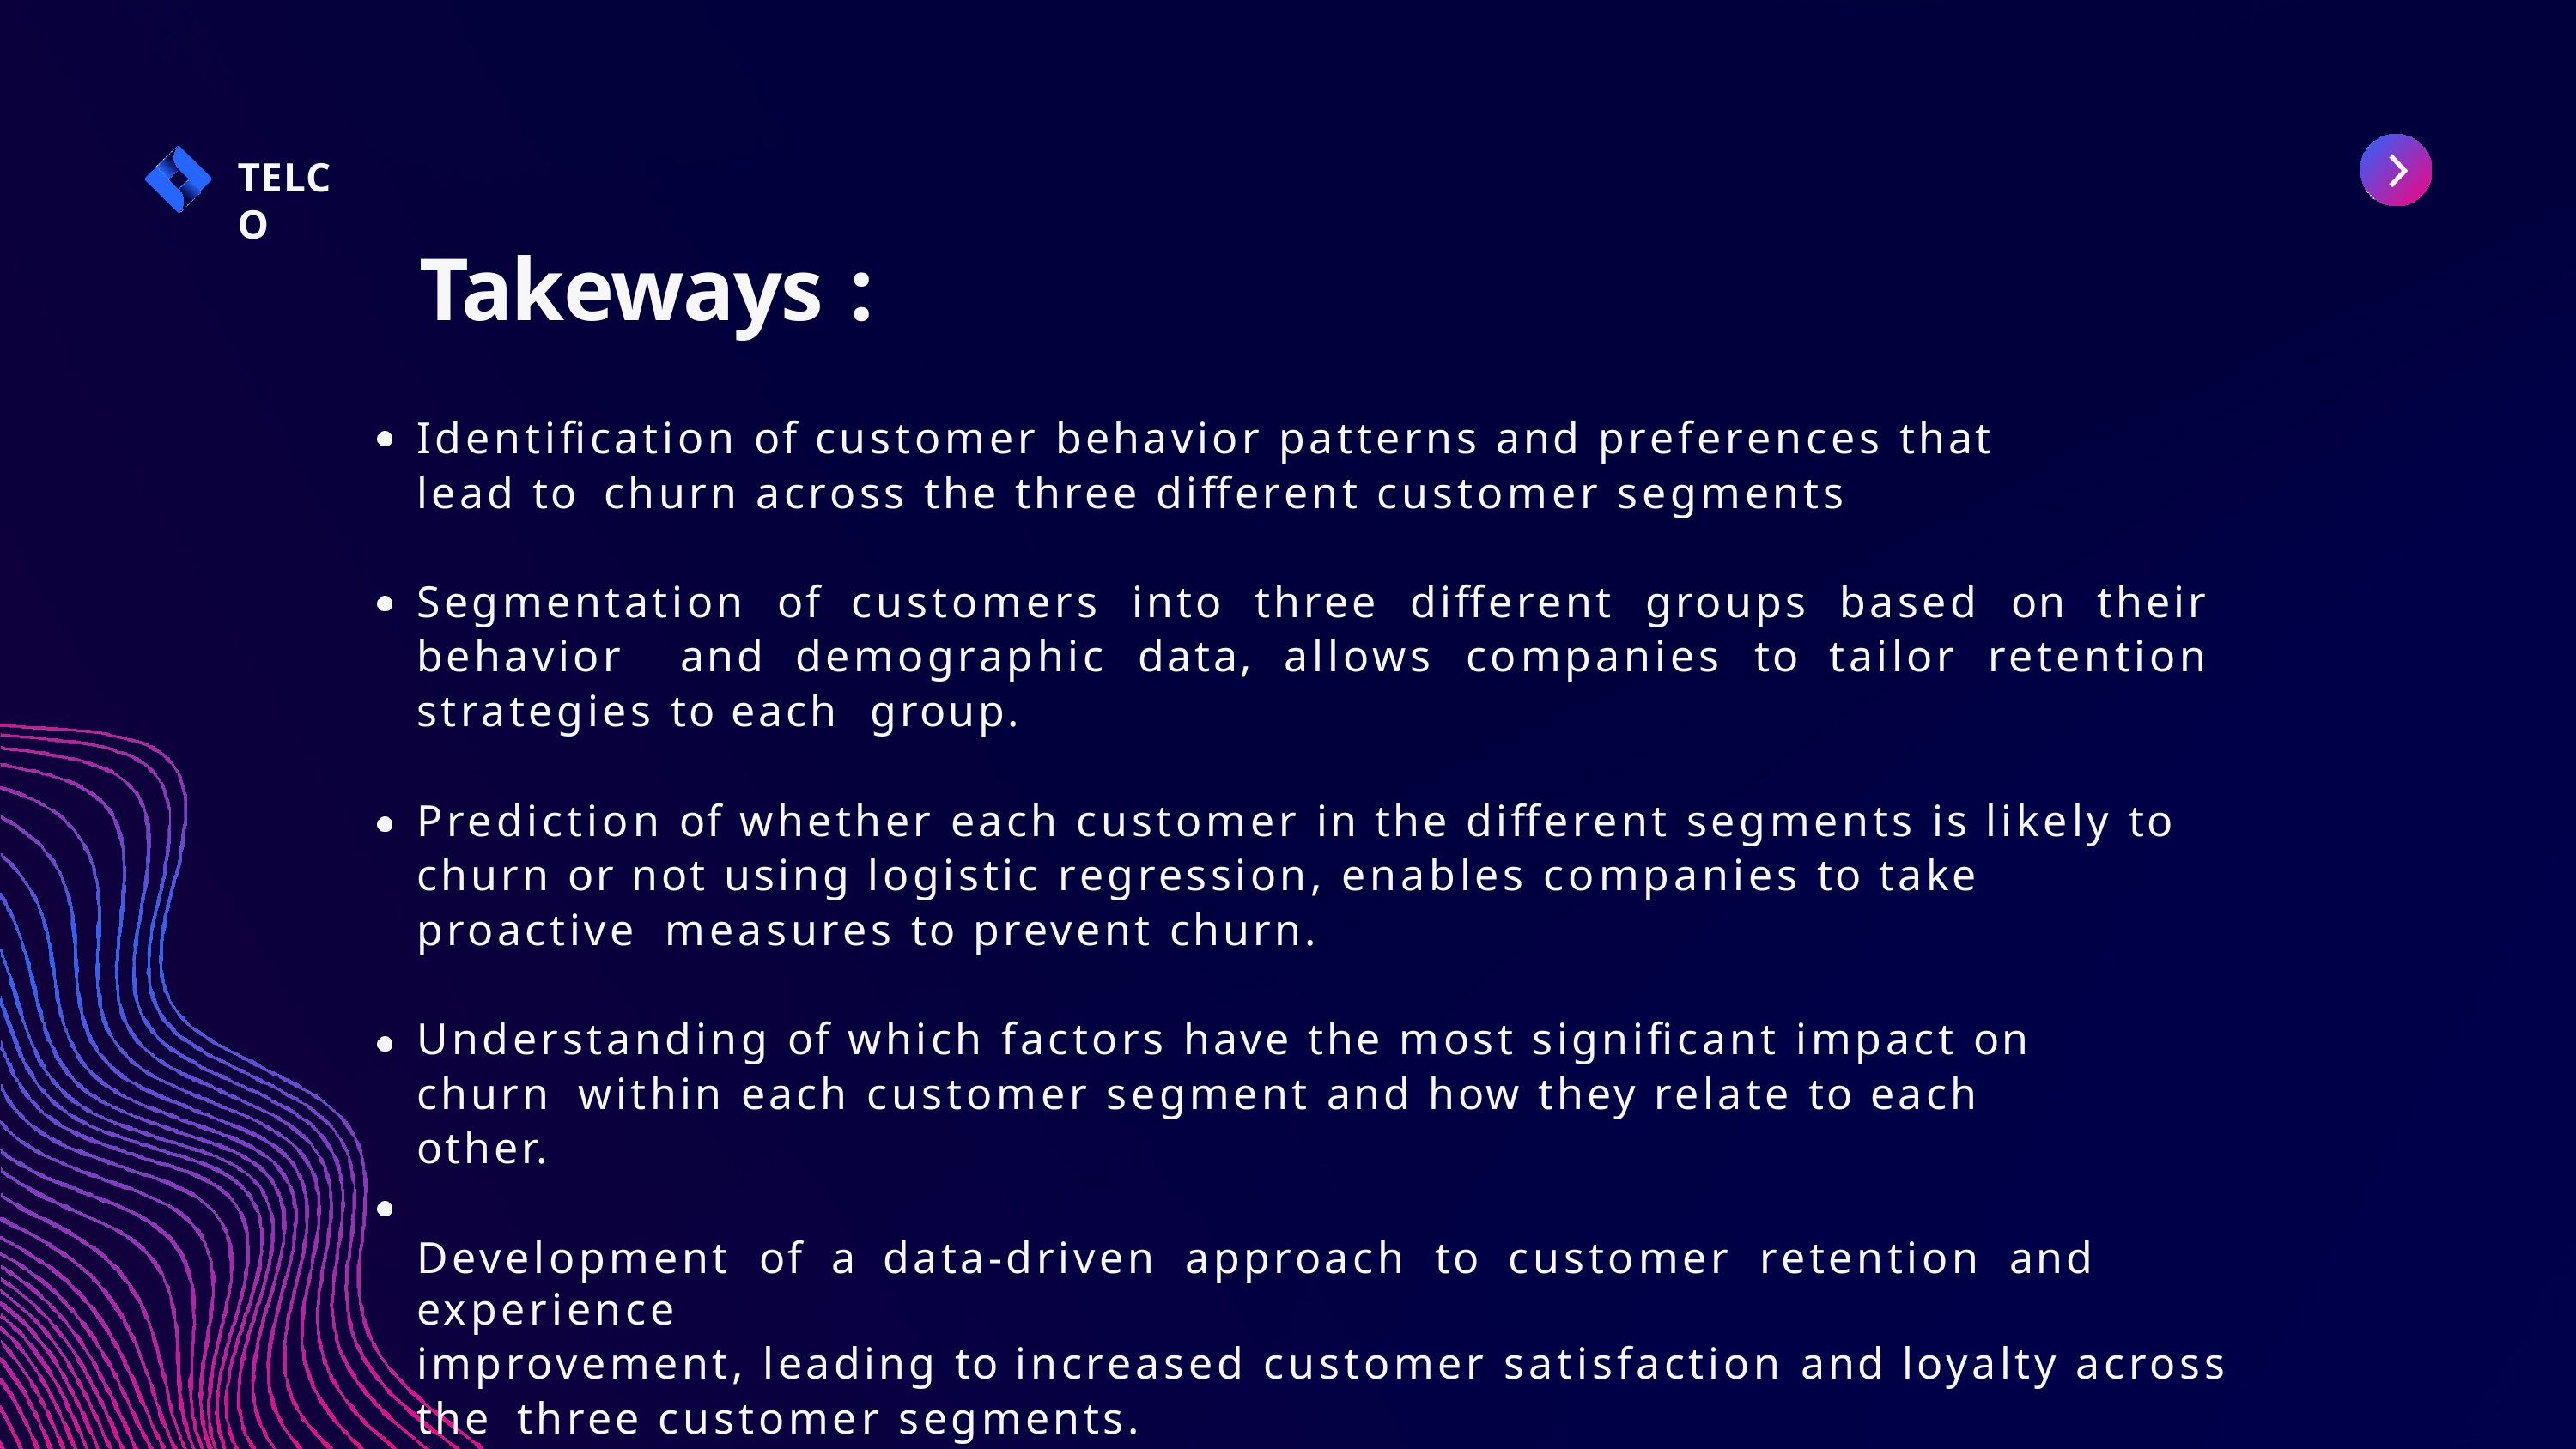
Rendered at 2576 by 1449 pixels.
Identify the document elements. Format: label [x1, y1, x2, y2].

text_box [0, 0, 2576, 1449]
text_box [144, 144, 392, 1216]
